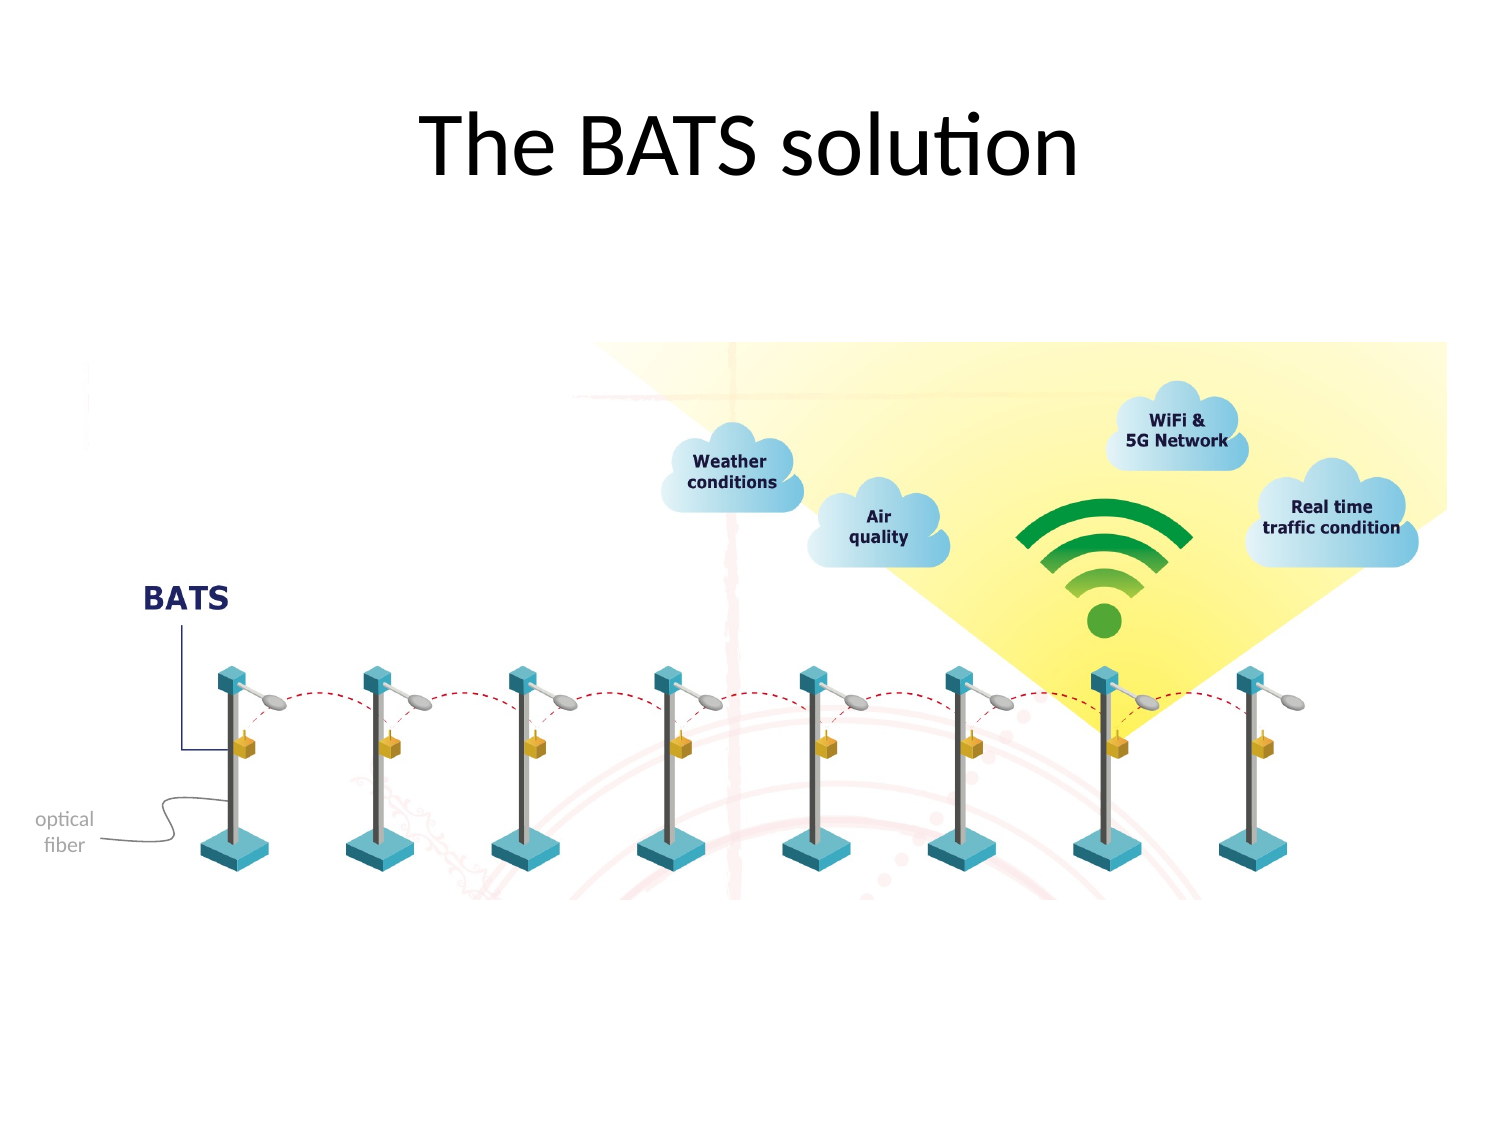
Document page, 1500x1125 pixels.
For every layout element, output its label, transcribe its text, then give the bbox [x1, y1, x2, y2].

picture [62, 342, 1448, 900]
title The BATS solution [75, 45, 1425, 233]
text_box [19, 797, 229, 866]
